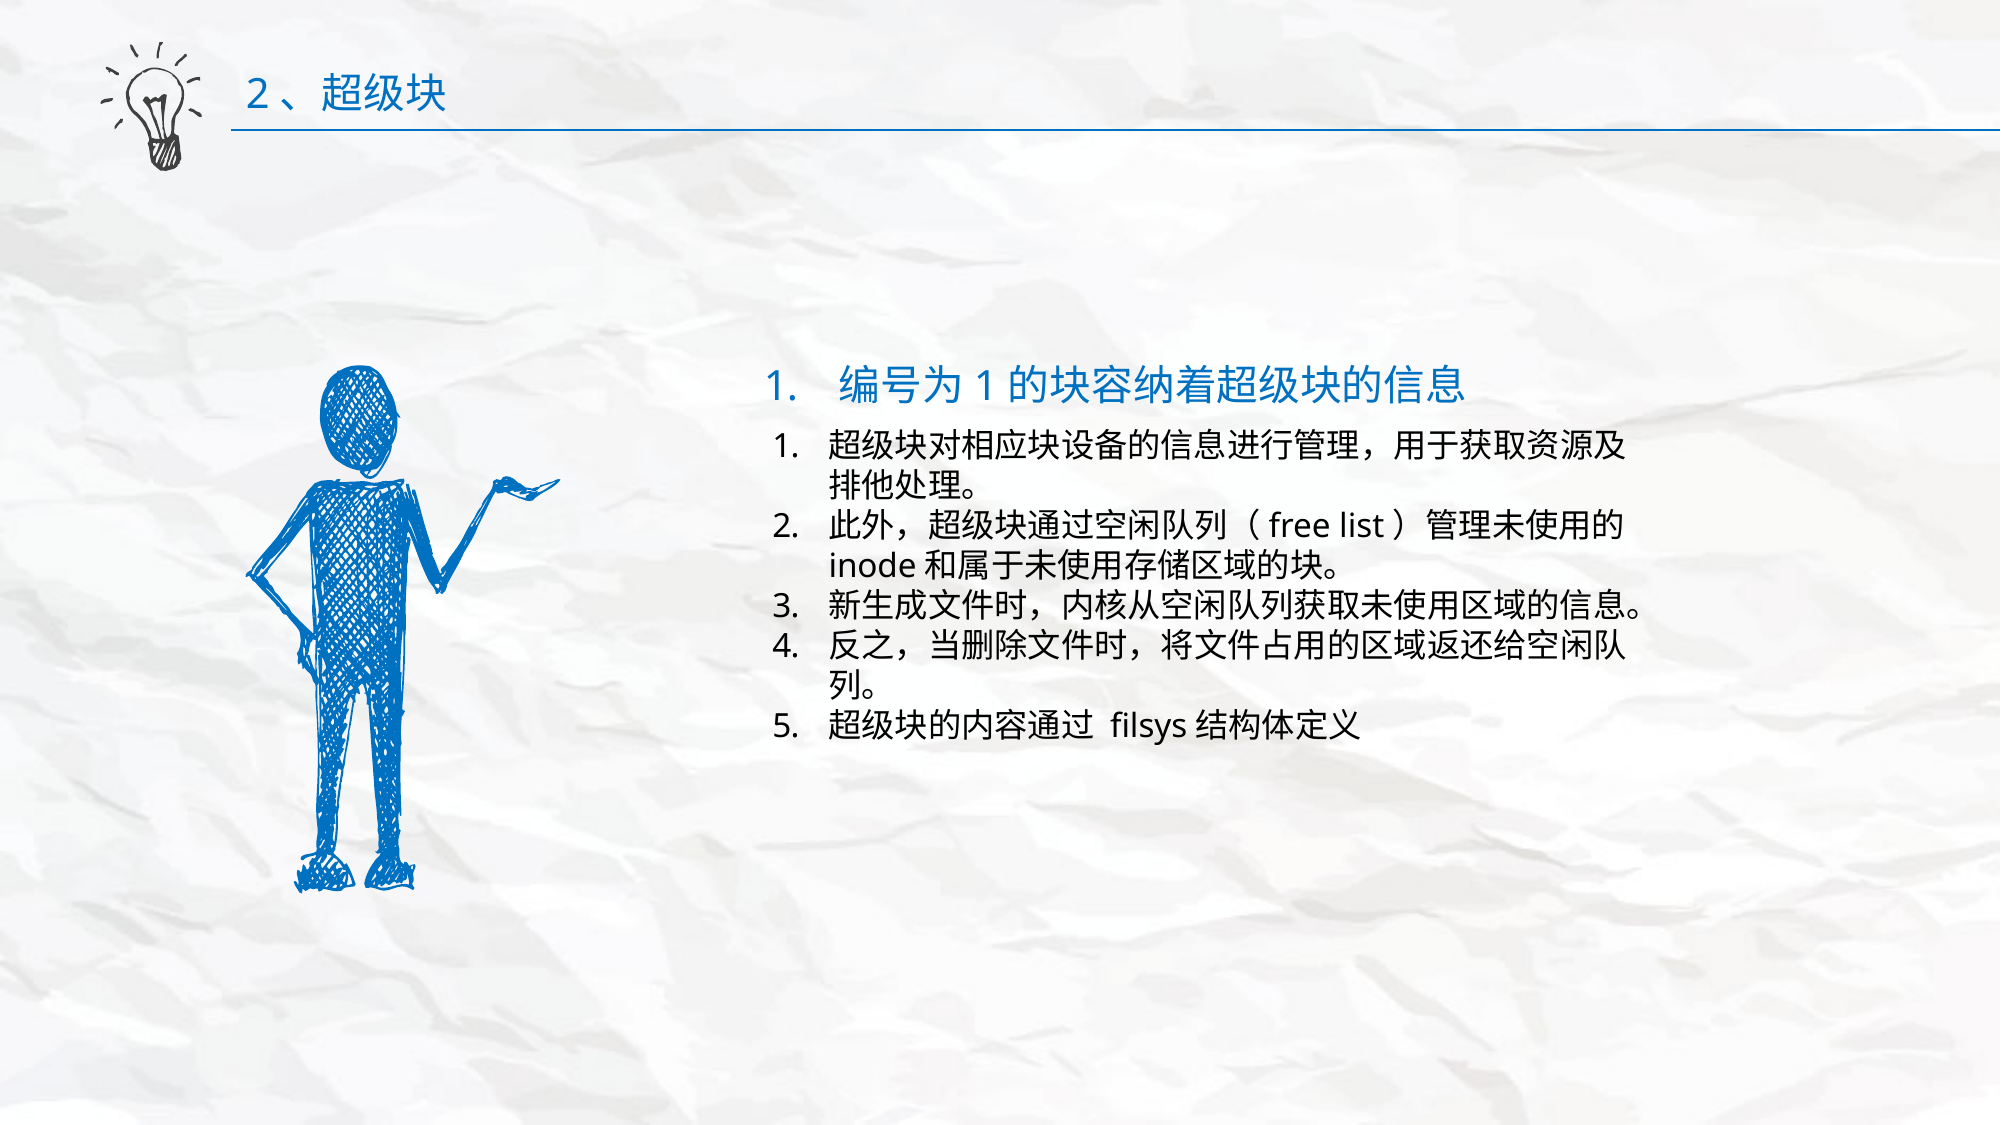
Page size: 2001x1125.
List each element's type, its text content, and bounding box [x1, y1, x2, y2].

text_box 2、超级块 [231, 59, 722, 125]
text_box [244, 364, 561, 895]
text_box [757, 351, 1658, 756]
picture [0, 0, 2000, 1125]
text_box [100, 41, 203, 172]
